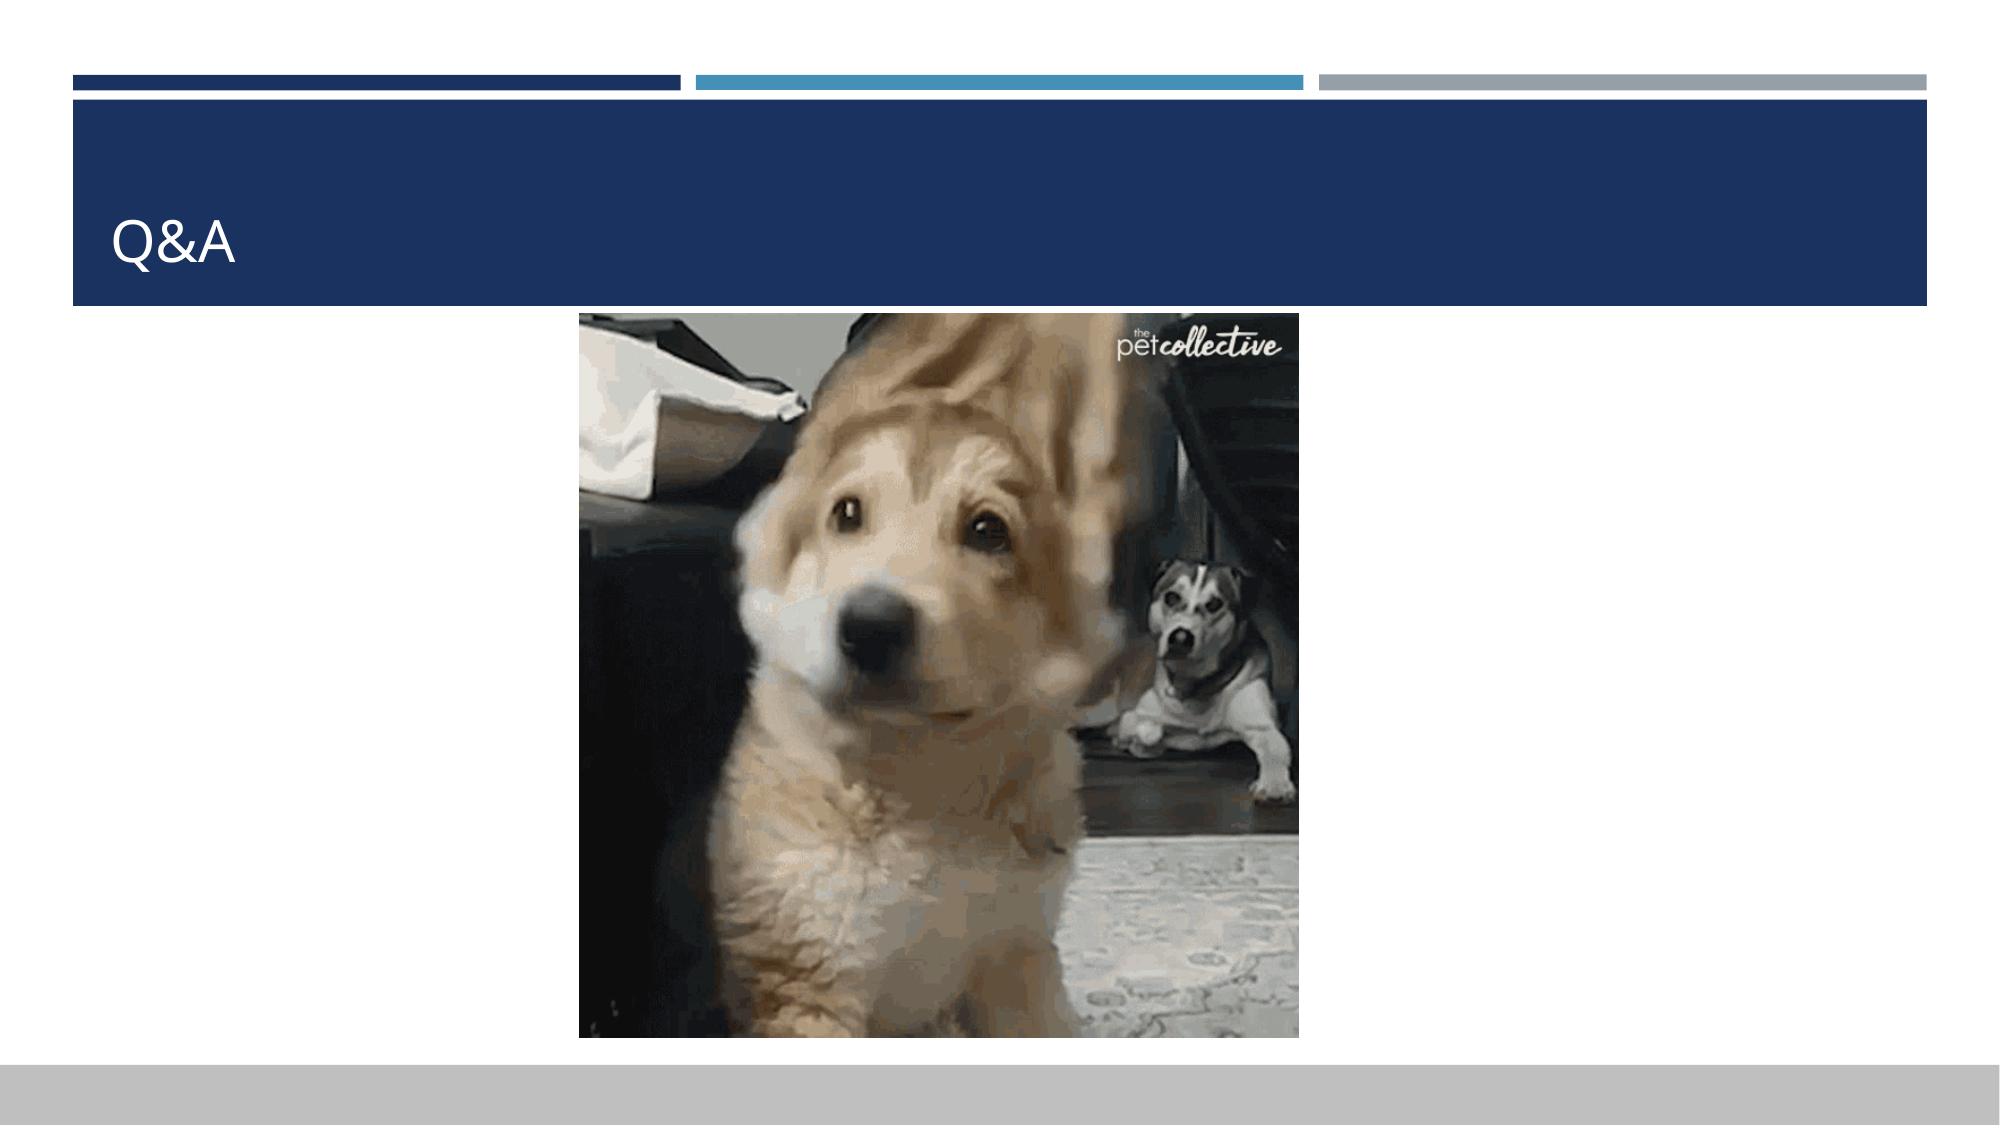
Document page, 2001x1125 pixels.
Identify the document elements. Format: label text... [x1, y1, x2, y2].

picture [578, 313, 1299, 1038]
title Q&A [95, 119, 1905, 282]
